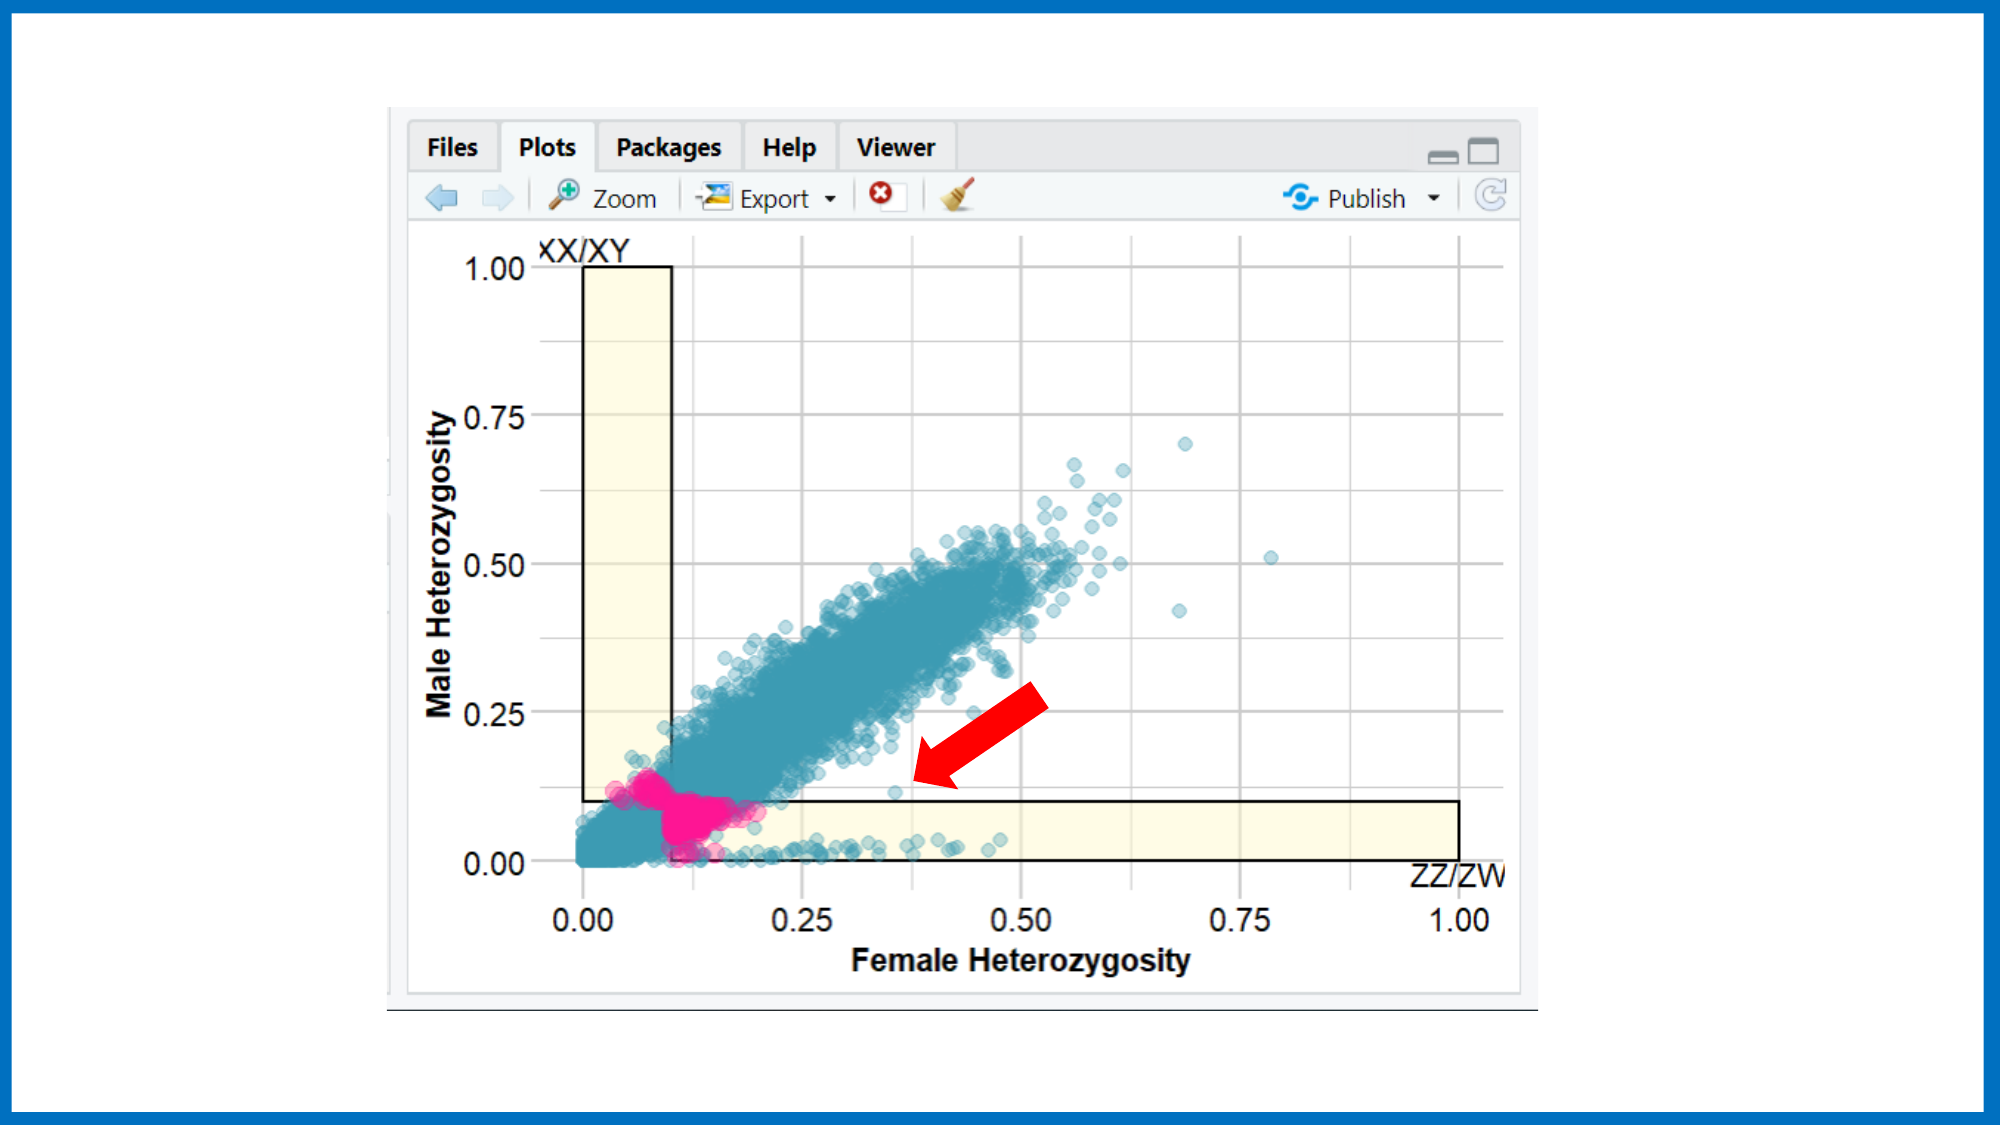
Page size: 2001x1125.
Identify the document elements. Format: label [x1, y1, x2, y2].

picture [386, 106, 1539, 1011]
text_box [11, 12, 1985, 1113]
